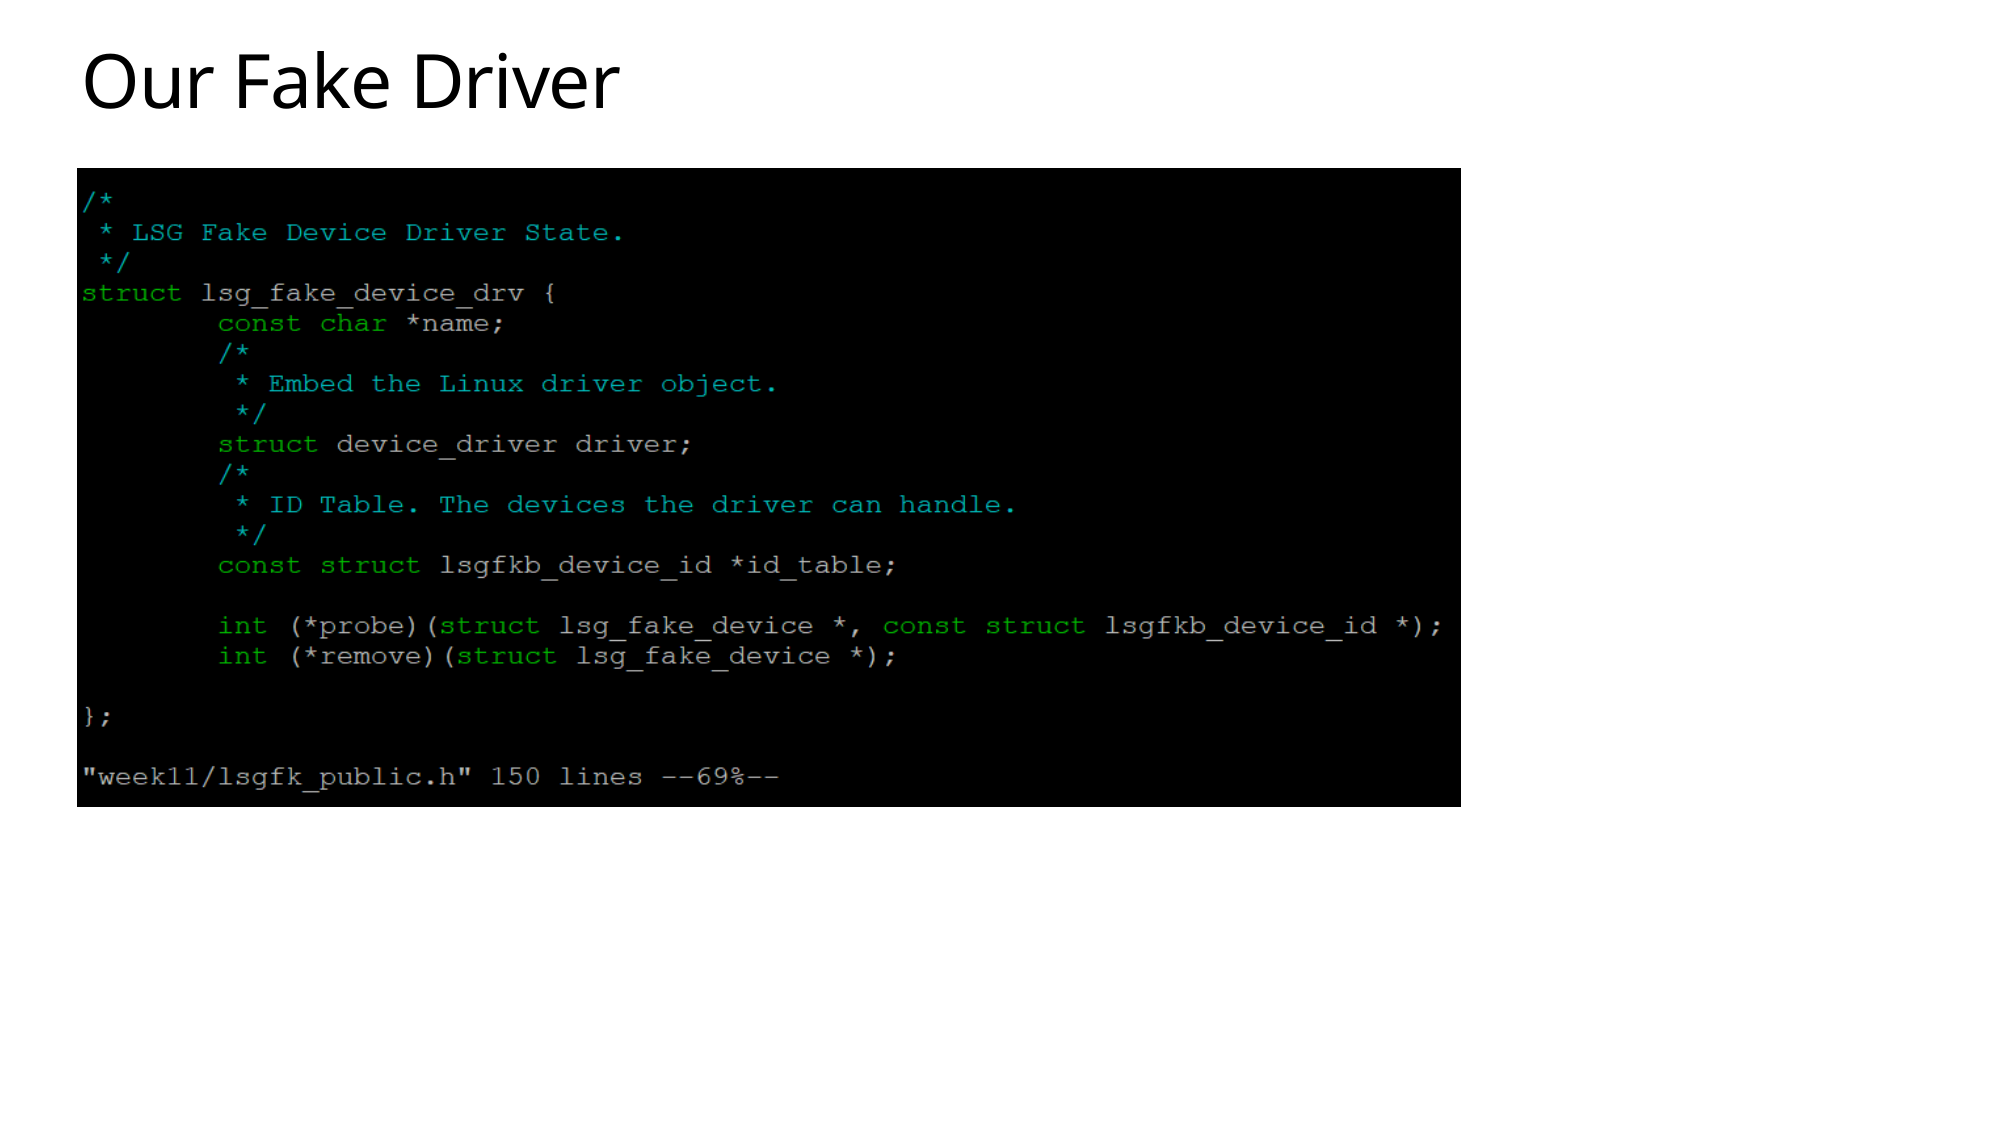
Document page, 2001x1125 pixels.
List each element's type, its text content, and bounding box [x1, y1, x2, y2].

title Our Fake Driver [81, 34, 1890, 125]
picture [76, 168, 1461, 807]
